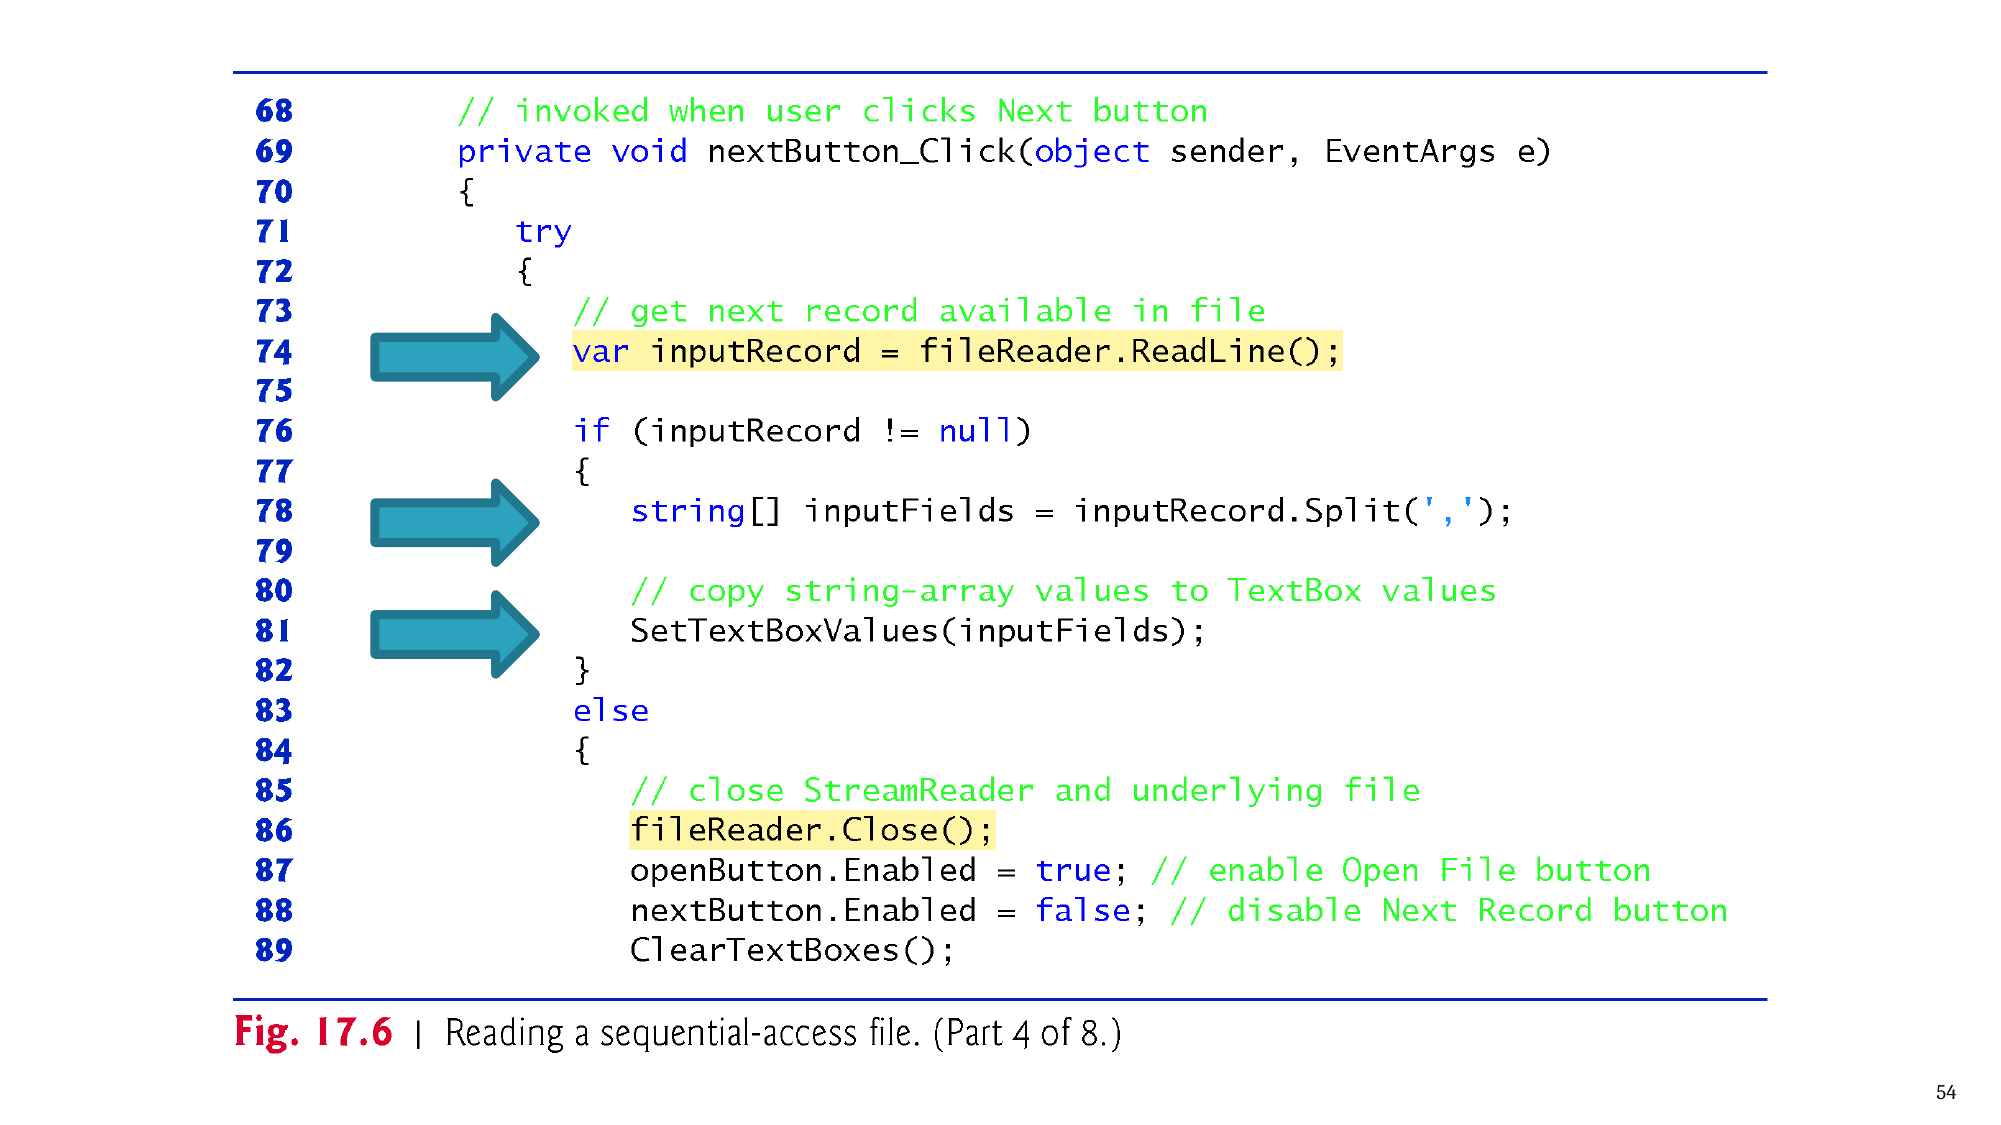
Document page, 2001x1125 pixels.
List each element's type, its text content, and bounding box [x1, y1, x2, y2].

picture [161, 0, 1839, 1125]
slide_number 54 [1891, 1051, 1972, 1112]
